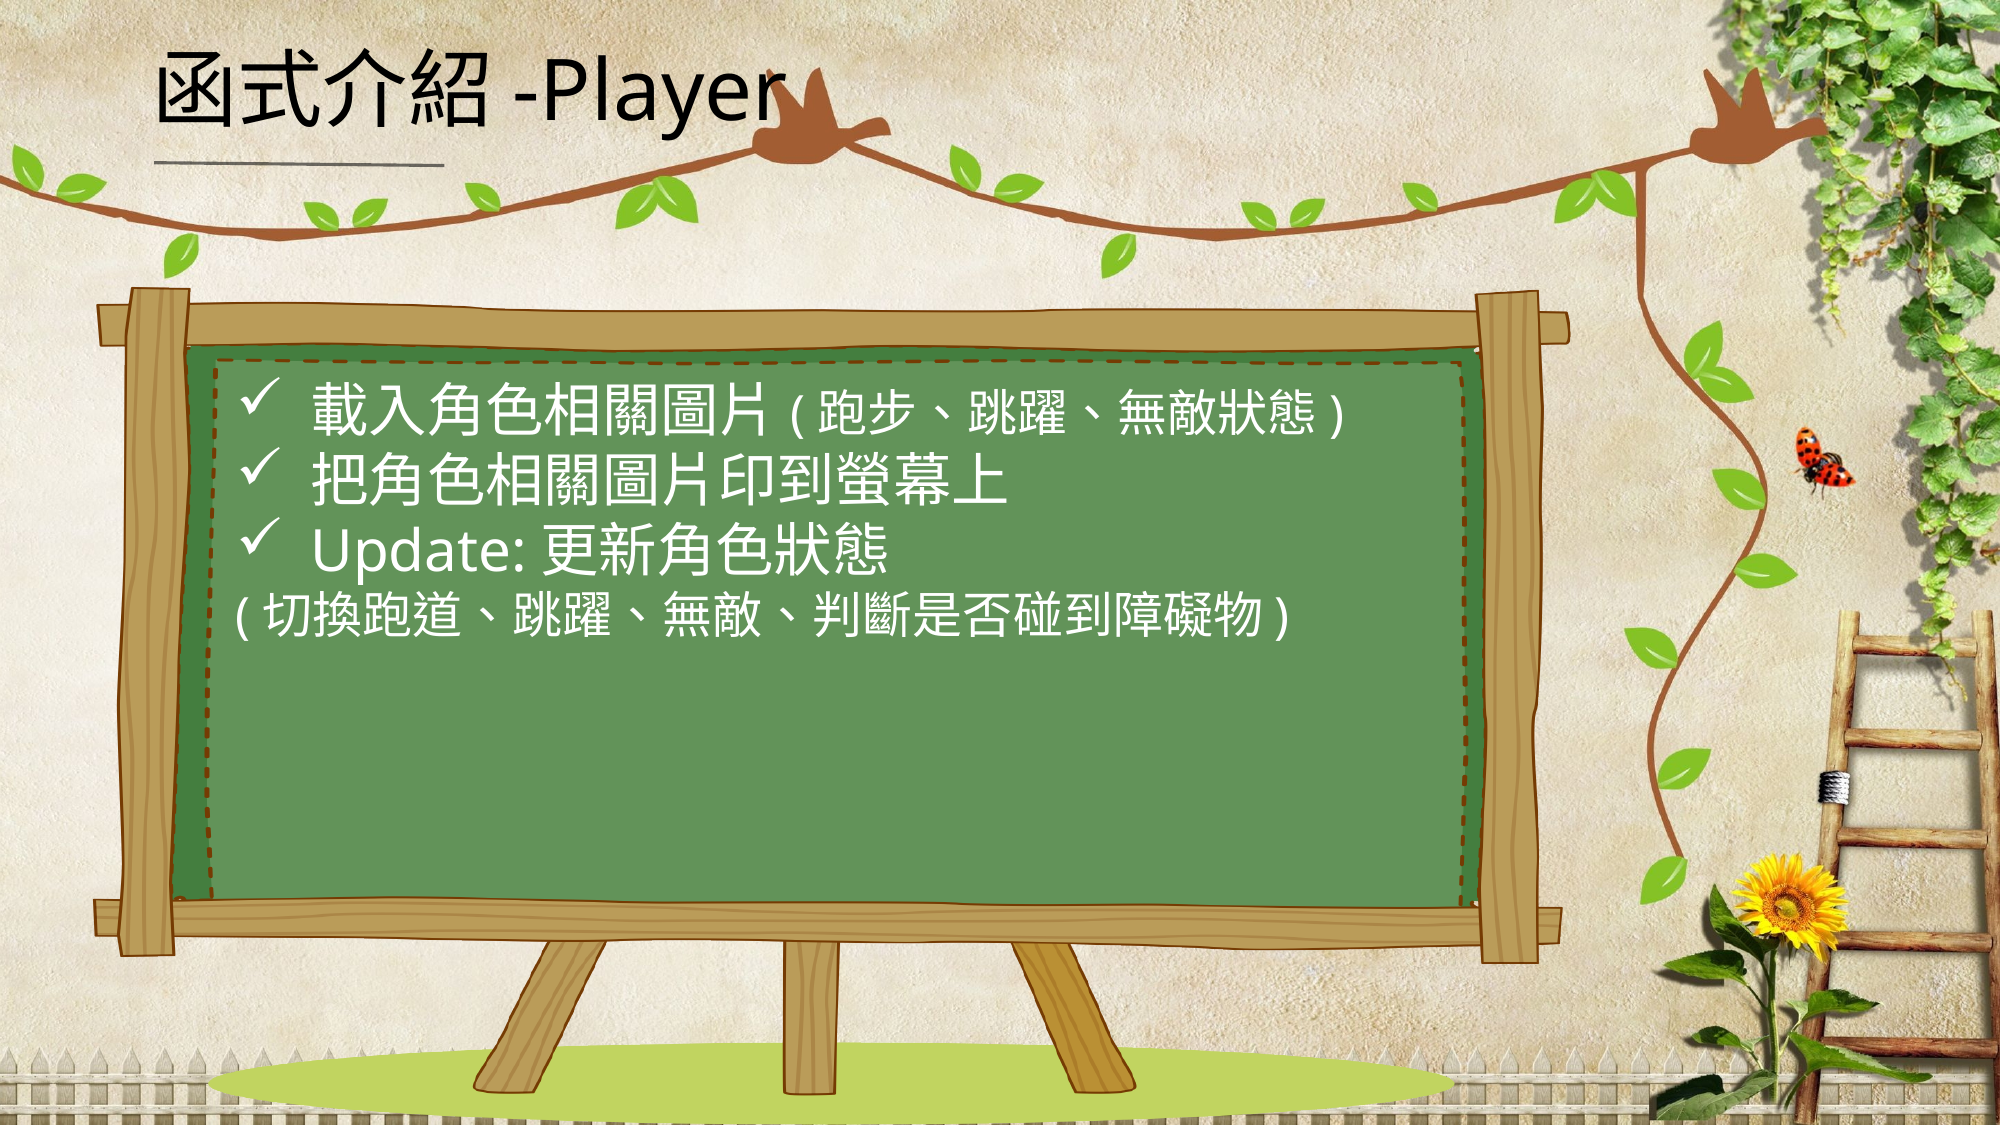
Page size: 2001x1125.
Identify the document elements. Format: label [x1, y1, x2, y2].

text_box [154, 162, 445, 166]
picture [0, 0, 2000, 1125]
